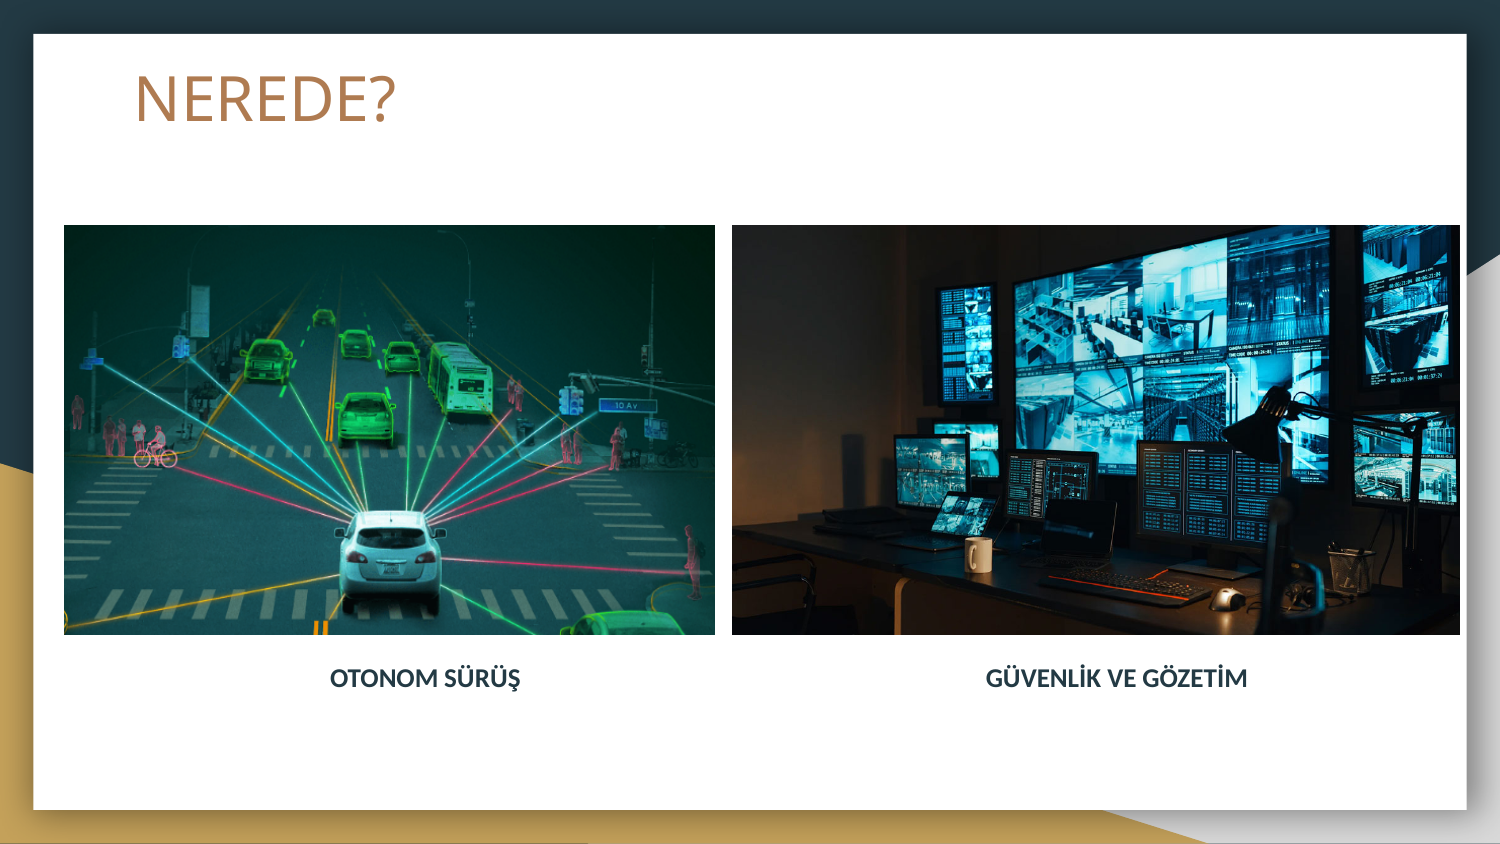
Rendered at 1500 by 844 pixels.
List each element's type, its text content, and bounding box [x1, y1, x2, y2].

text_box OTONOM SÜRÜŞ [315, 645, 566, 680]
picture [64, 225, 716, 635]
title NEREDE? [118, 43, 1350, 201]
text_box GÜVENLİK VE GÖZETİM [970, 645, 1301, 680]
picture [1416, 225, 1426, 232]
picture [732, 225, 1460, 635]
